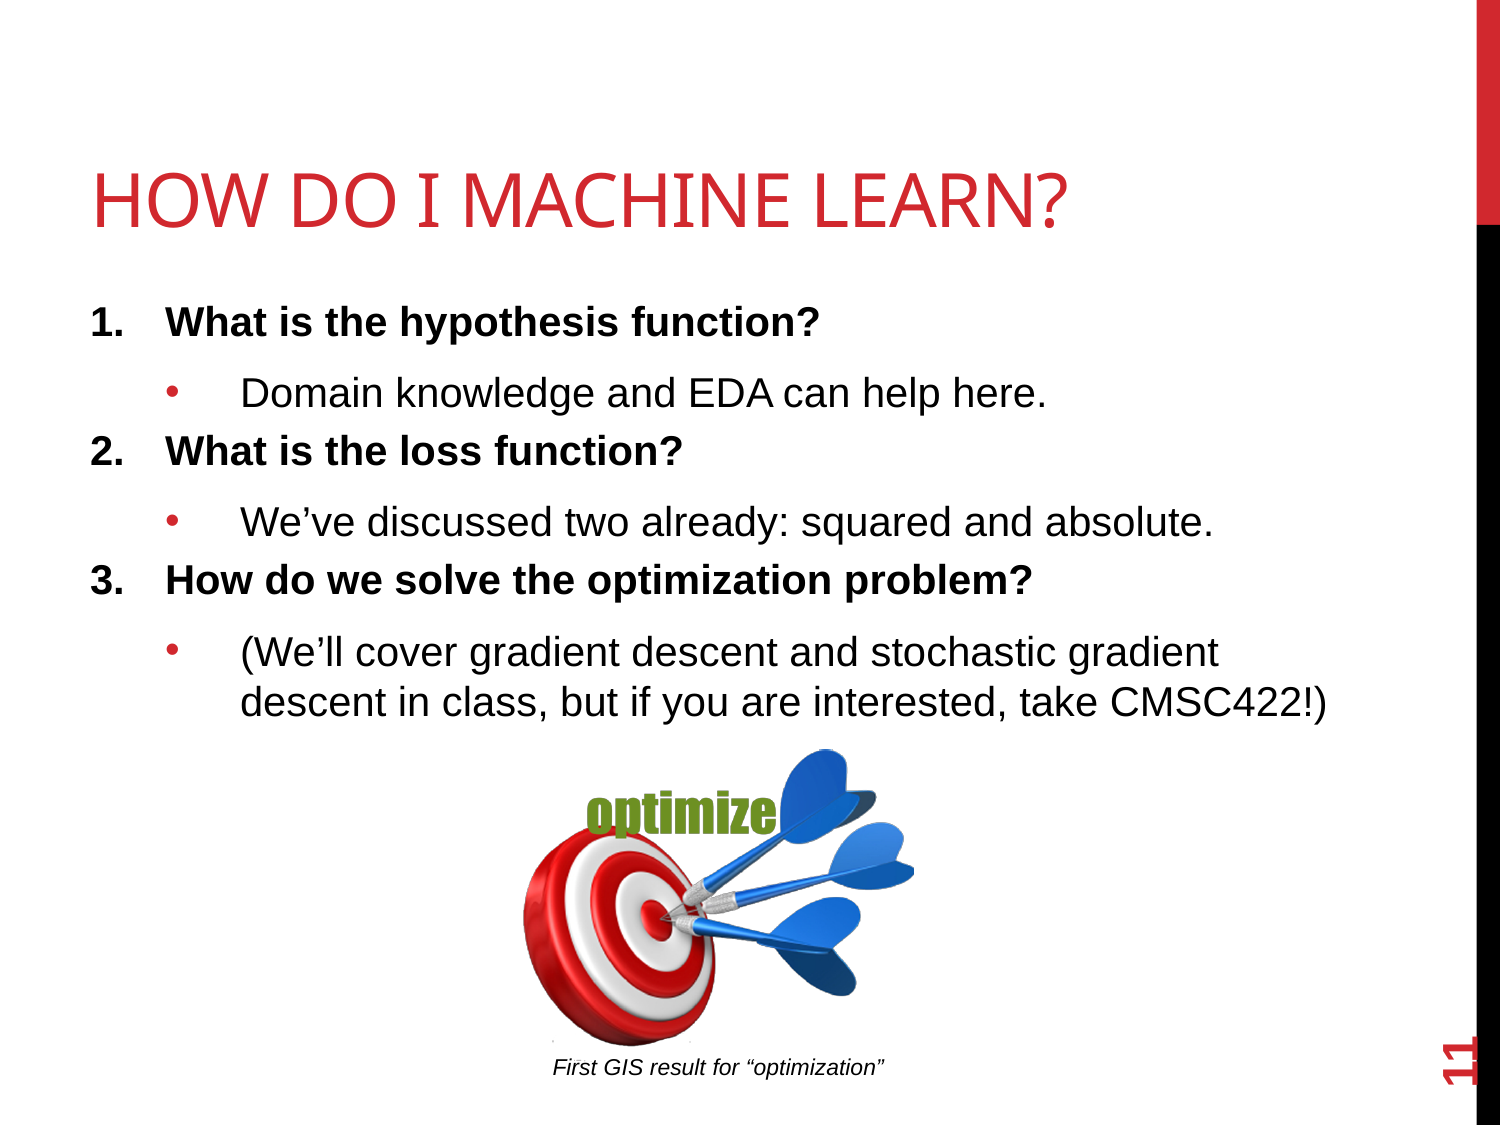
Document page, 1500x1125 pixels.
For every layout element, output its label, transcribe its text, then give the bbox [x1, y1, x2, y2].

slide_number 11 [1427, 887, 1488, 1104]
list What is the hypothesis function? Domain knowledge and EDA can help here. What is the loss function? We’ve discussed two already: squared and absolute. How do we solve the optimization problem? (We’ll cover gradient descent and stochastic gradient descent in class, but if you are interested, take CMSC422!) [75, 287, 1362, 1005]
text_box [500, 748, 937, 1089]
title How do I machine learn? [75, 25, 1325, 250]
